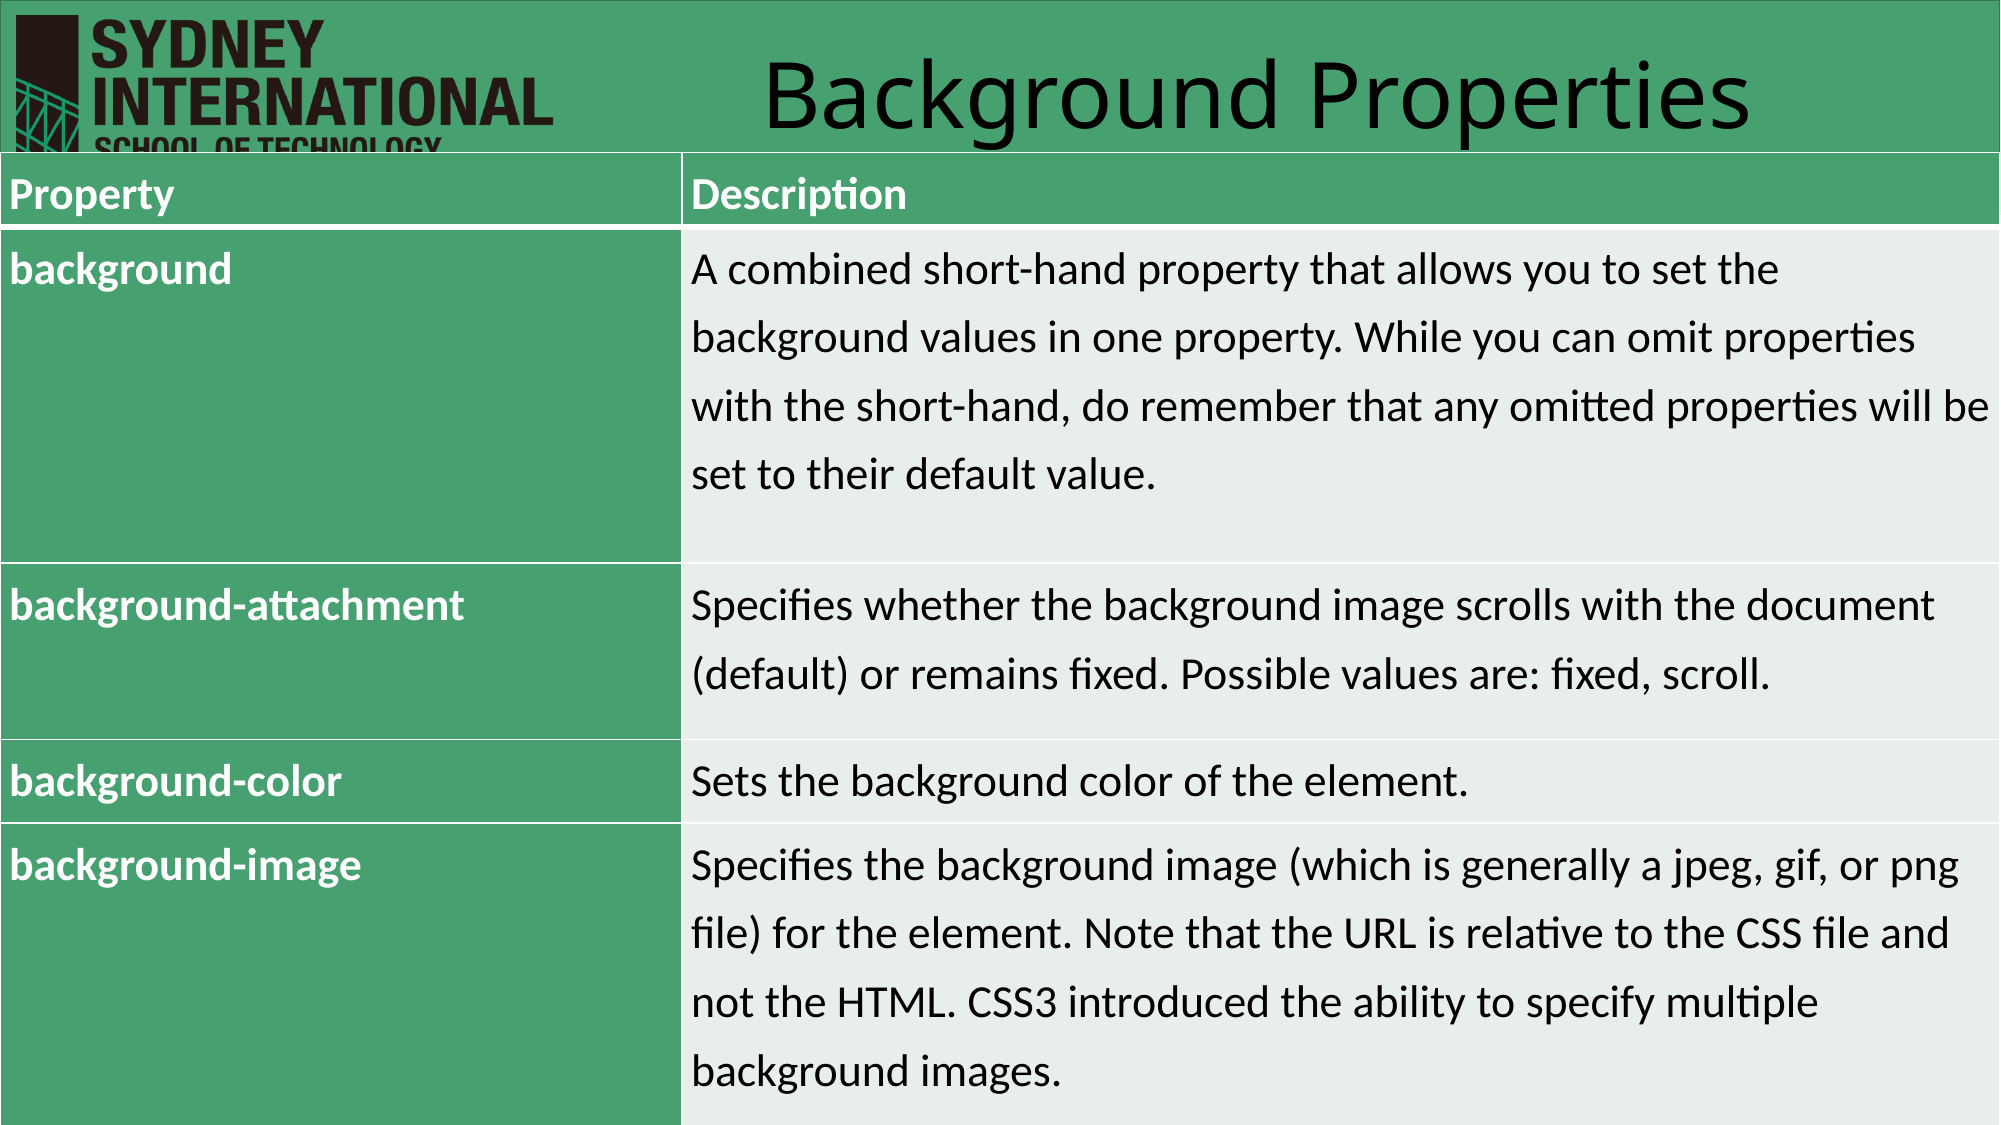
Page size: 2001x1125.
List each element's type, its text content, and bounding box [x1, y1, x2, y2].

table_cell background-attachment [1, 564, 681, 739]
table_cell background [1, 230, 681, 562]
table_cell A combined short-hand property that allows you to set the background values in one property. While you can omit properties with the short-hand, do remember that any omitted properties will be set to their default value. [683, 230, 1999, 562]
table_cell Specifies the background image (which is generally a jpeg, gif, or png file) for the element. Note that the URL is relative to the CSS file and not the HTML. CSS3 introduced the ability to specify multiple background images. [683, 824, 1999, 1125]
table_cell background-color [1, 740, 681, 822]
table_cell Sets the background color of the element. [683, 740, 1999, 822]
table_header Description [683, 153, 1999, 224]
table_cell Specifies whether the background image scrolls with the document (default) or remains fixed. Possible values are: fixed, scroll. [683, 564, 1999, 739]
title Background Properties [746, 0, 2000, 152]
table_header Property [1, 153, 681, 224]
picture [16, 15, 554, 152]
table_cell background-image [1, 824, 681, 1125]
